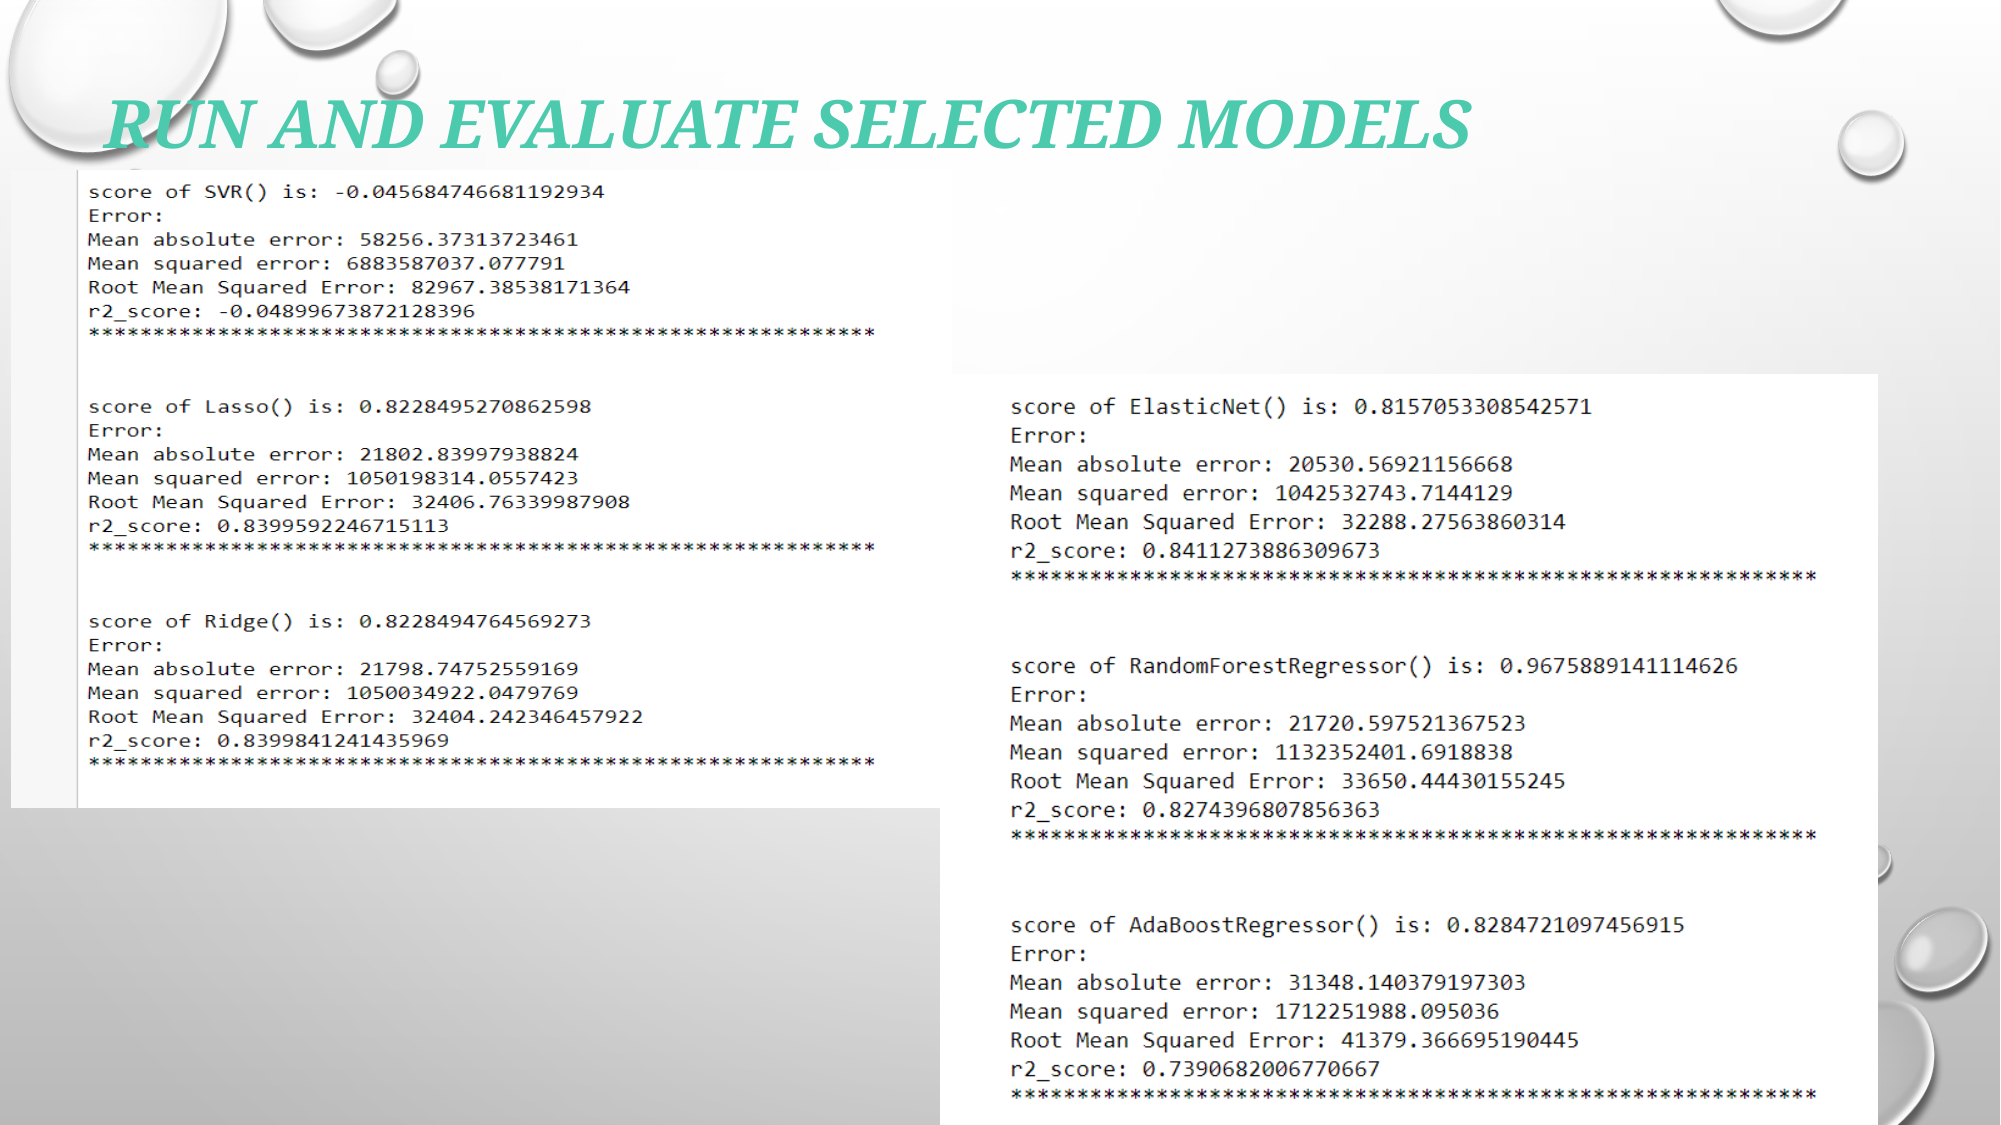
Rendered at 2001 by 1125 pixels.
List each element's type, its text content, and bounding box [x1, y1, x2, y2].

text_box RUN AND EVALUATE SELECTED MODELS [89, 74, 1673, 170]
picture [0, 0, 2000, 1125]
